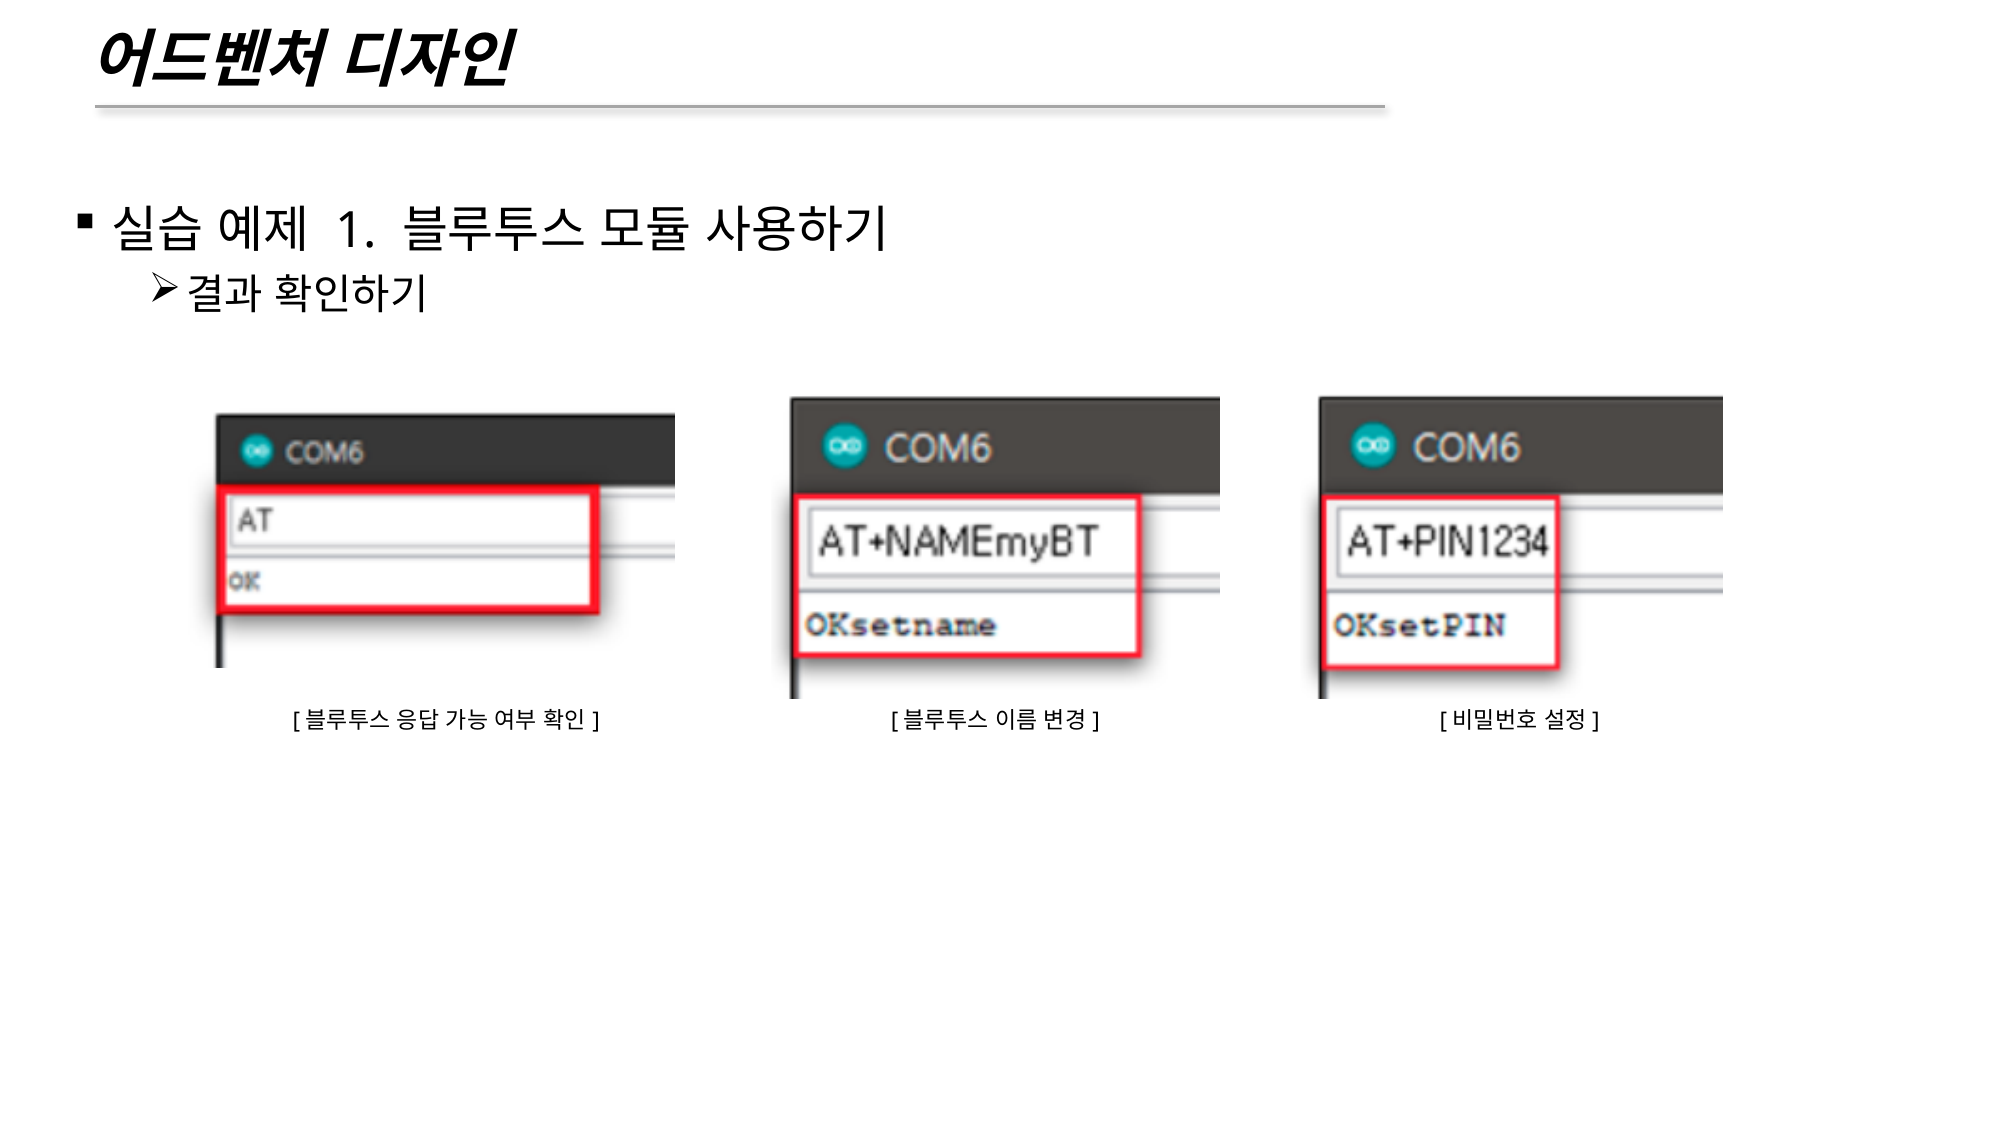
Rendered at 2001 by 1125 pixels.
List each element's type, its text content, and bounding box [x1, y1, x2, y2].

title 어드벤처 디자인 [76, 9, 2000, 113]
picture [771, 378, 1220, 699]
text_box [비밀번호 설정] [1424, 699, 1615, 741]
text_box [블루투스 이름 변경] [875, 699, 1115, 741]
text_box [블루투스 응답 가능 여부 확인] [277, 698, 615, 741]
picture [1300, 382, 1723, 699]
picture [181, 378, 675, 668]
list 실습 예제 1. 블루투스 모듈 사용하기 결과 확인하기 [58, 189, 1969, 1069]
